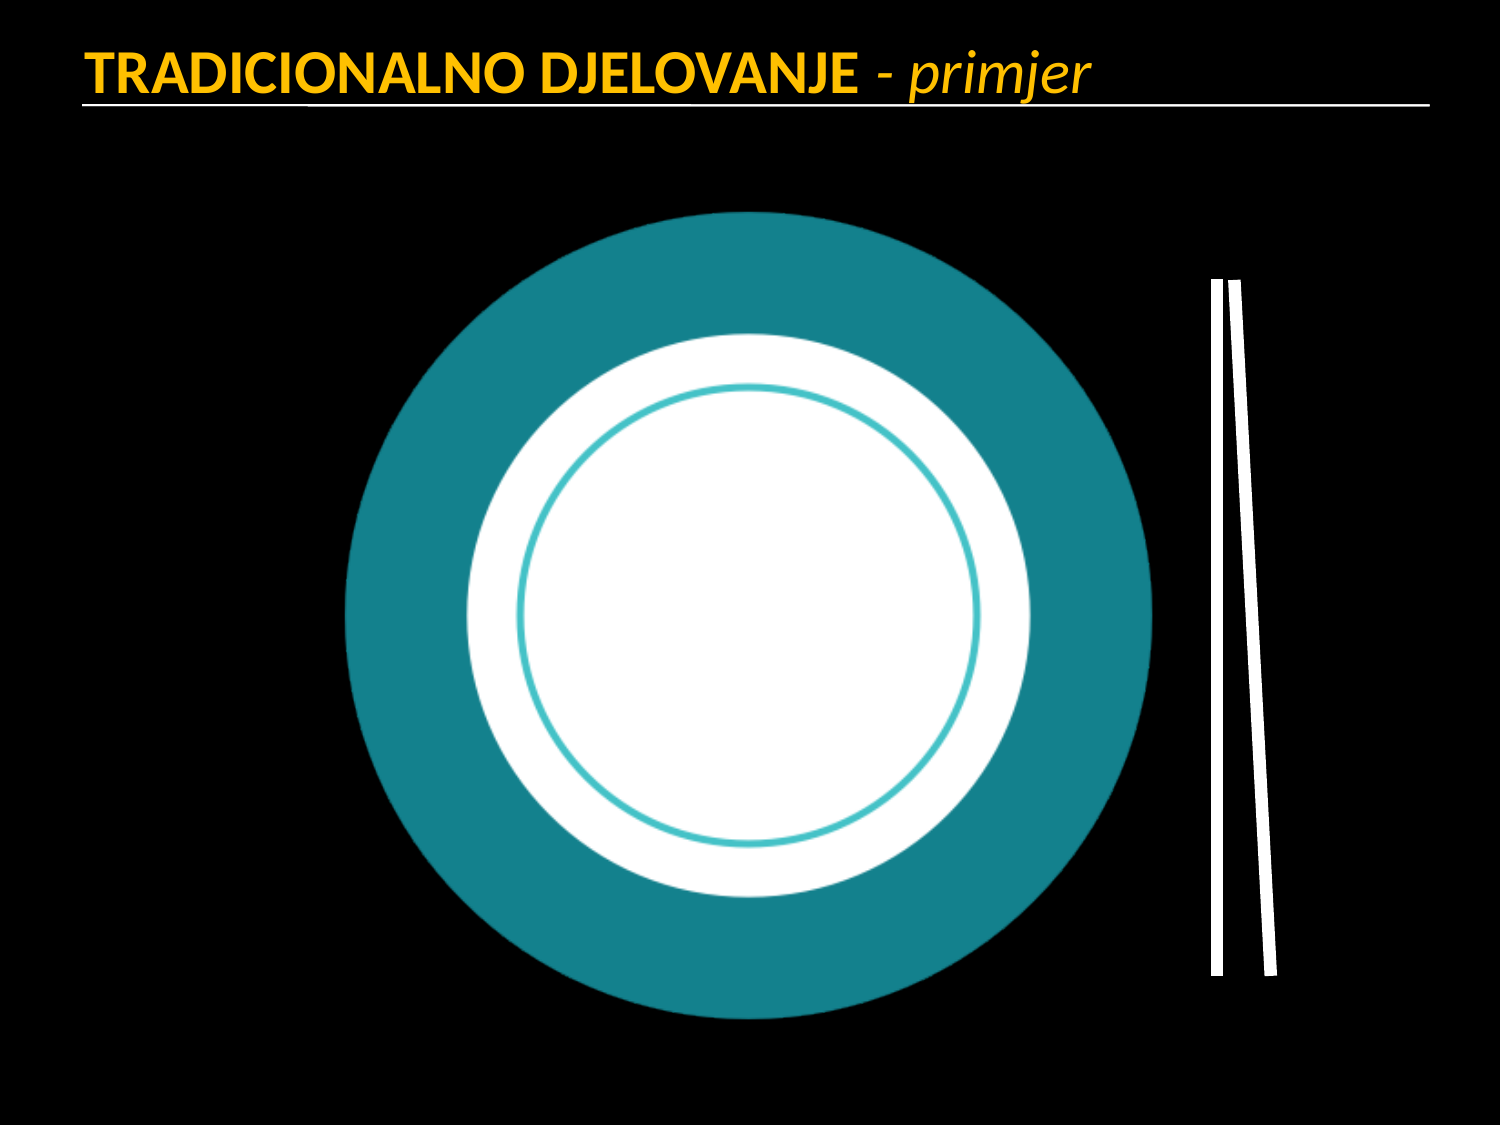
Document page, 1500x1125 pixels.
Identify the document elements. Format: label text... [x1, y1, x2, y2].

picture [283, 150, 1215, 1082]
title TRADICIONALNO DJELOVANJE - primjer [70, 23, 1477, 118]
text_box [1216, 279, 1253, 977]
